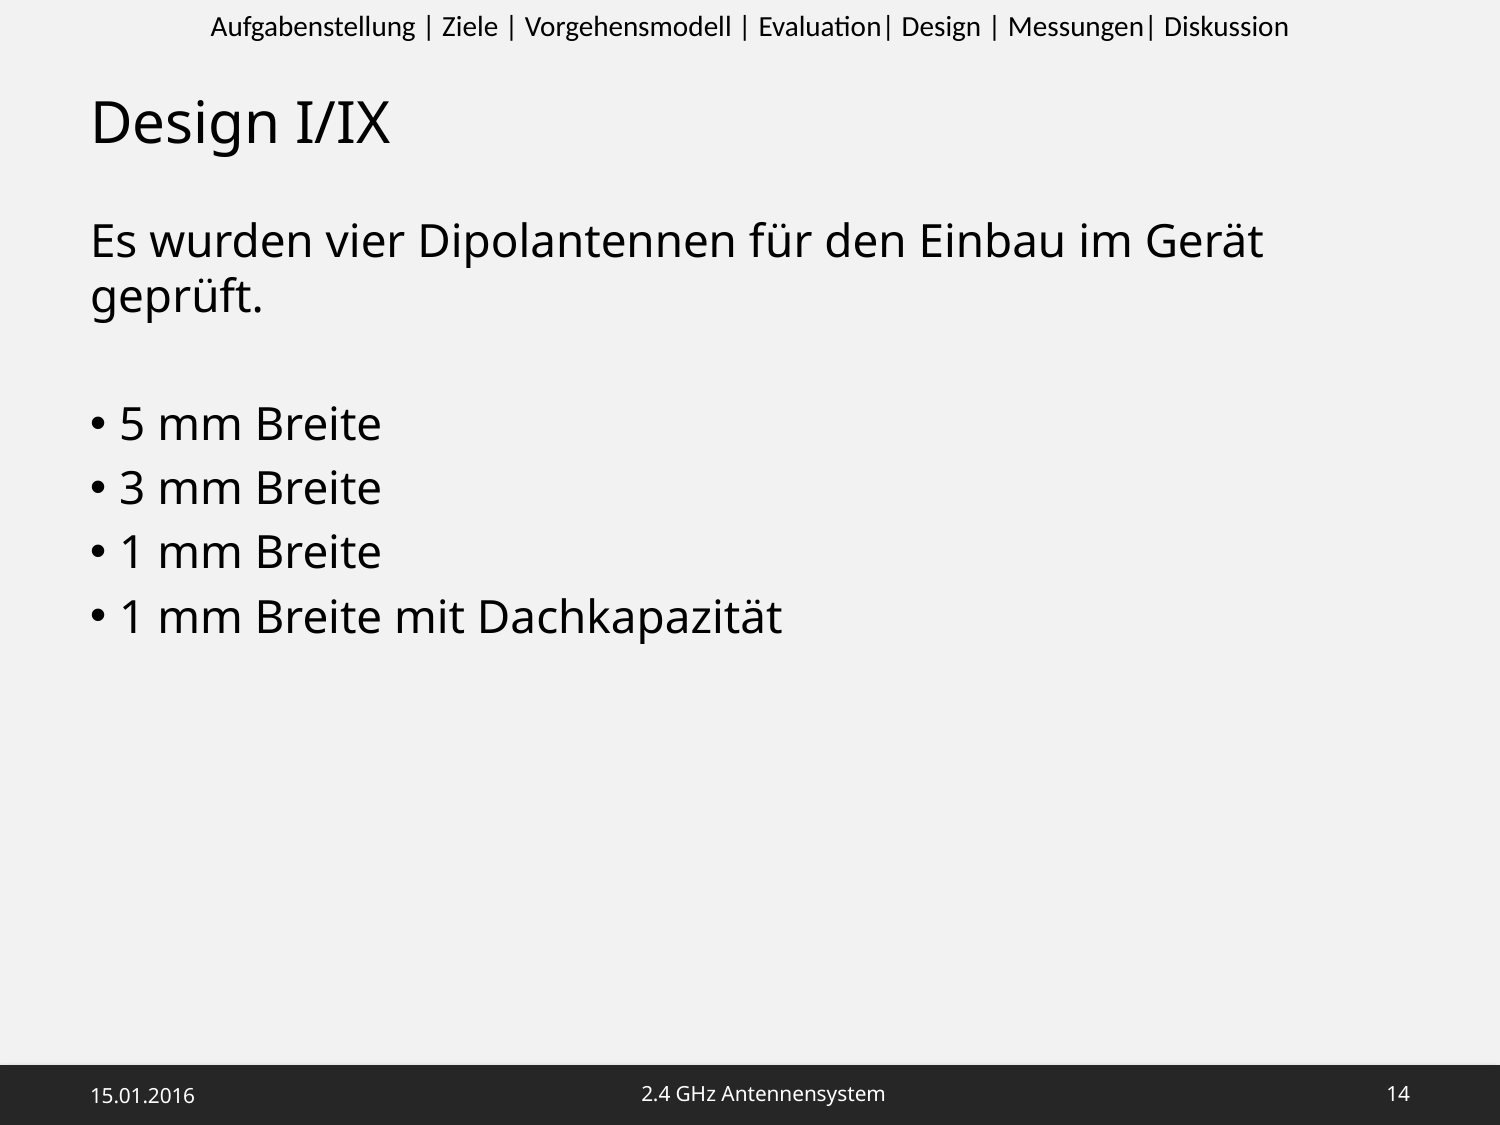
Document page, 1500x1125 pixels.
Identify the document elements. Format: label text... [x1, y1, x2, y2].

title Design I/IX [75, 78, 1425, 165]
text_box Aufgabenstellung | Ziele | Vorgehensmodell | Evaluation| Design | Messungen| Diskussion [0, 0, 1500, 50]
list Es wurden vier Dipolantennen für den Einbau im Gerät geprüft. 5 mm Breite 3 mm Breite 1 mm Breite 1 mm Breite mit Dachkapazität [75, 204, 1425, 1005]
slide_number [75, 1065, 425, 1125]
slide_number 13 [1074, 1065, 1425, 1125]
footer 2.4 GHz Antennensystem [512, 1065, 1015, 1125]
